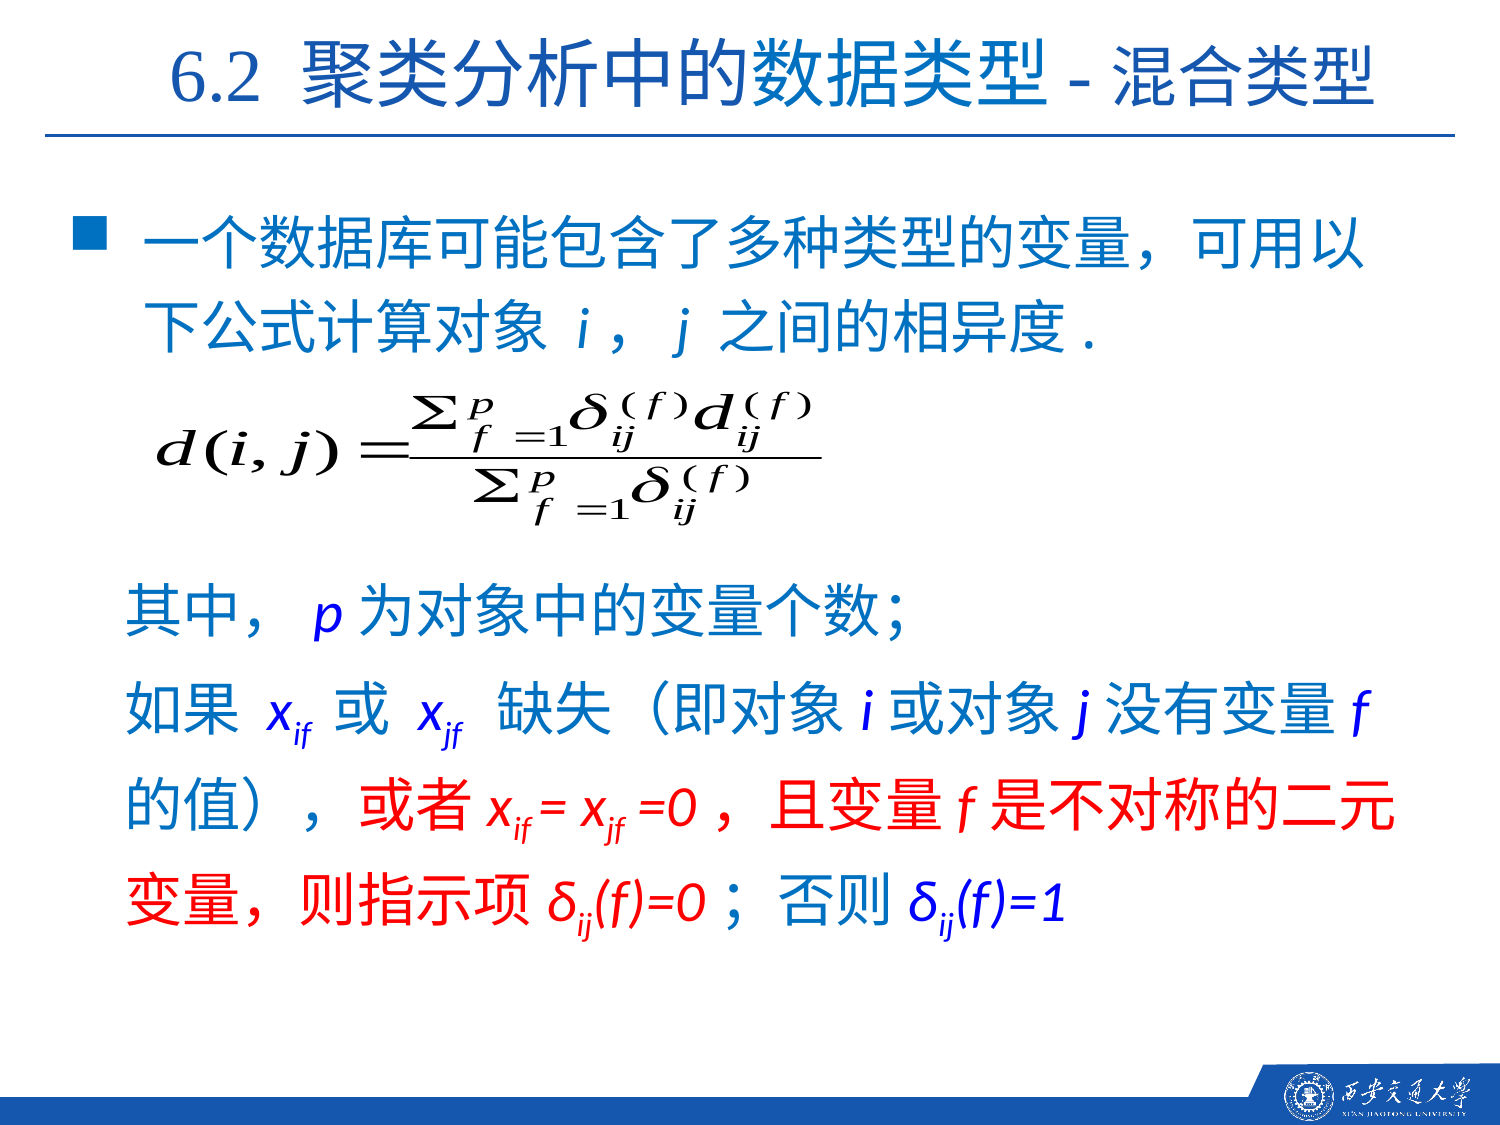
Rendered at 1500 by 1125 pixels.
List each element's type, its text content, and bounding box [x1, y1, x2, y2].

text_box 一个数据库可能包含了多种类型的变量，可用以下公式计算对象 i，j 之间的相异度. 其中，p为对象中的变量个数； 如果 xif 或 xjf 缺失（即对象i或对象j没有变量f的值），或者xif = xjf =0，且变量f是不对称的二元变量，则指示项δij(f)=0；否则δij(f)=1 [53, 184, 1416, 985]
picture [147, 385, 833, 532]
text_box 6.2 聚类分析中的数据类型-混合类型 [76, 19, 1471, 124]
